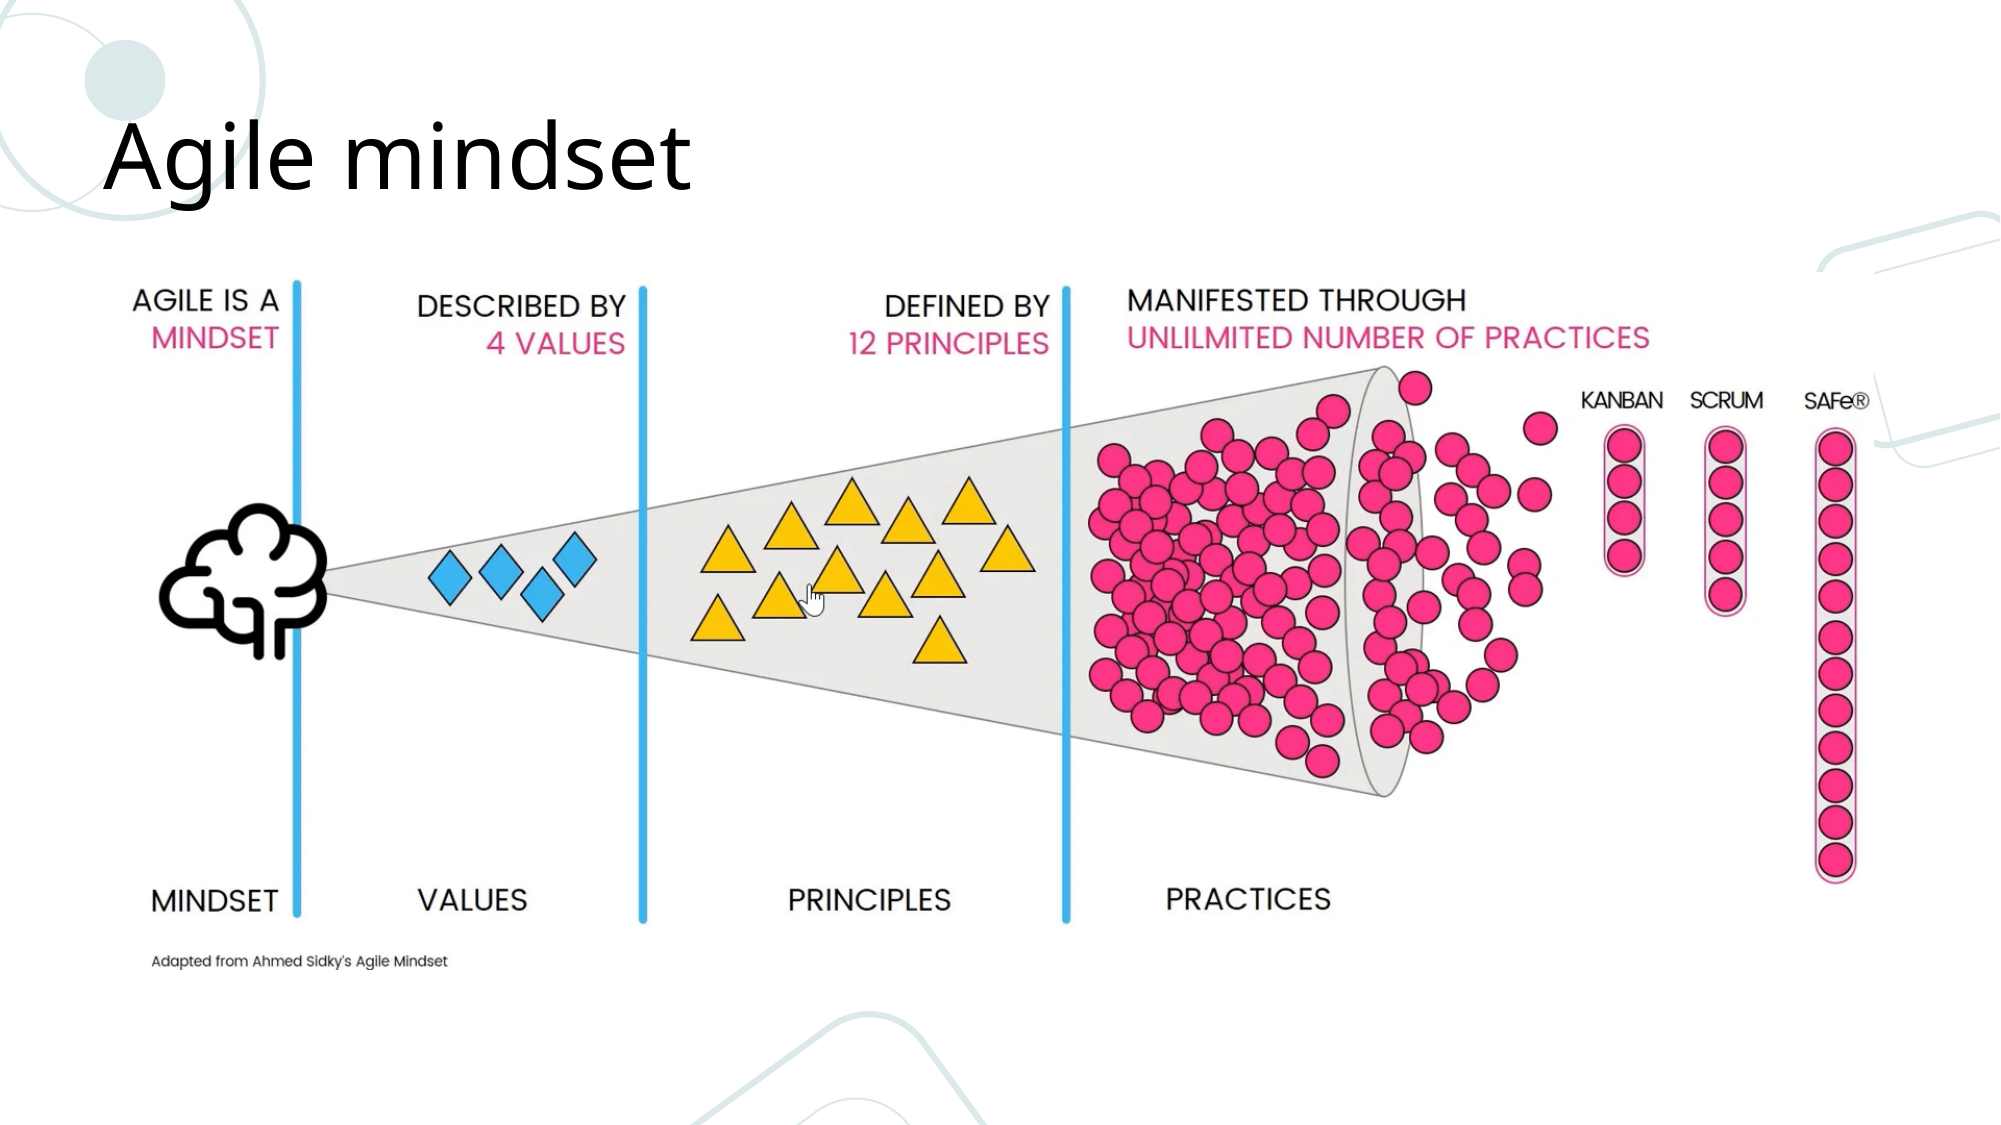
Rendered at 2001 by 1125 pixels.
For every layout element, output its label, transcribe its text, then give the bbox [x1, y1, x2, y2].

title Agile mindset [88, 70, 1912, 248]
picture [126, 272, 1874, 971]
